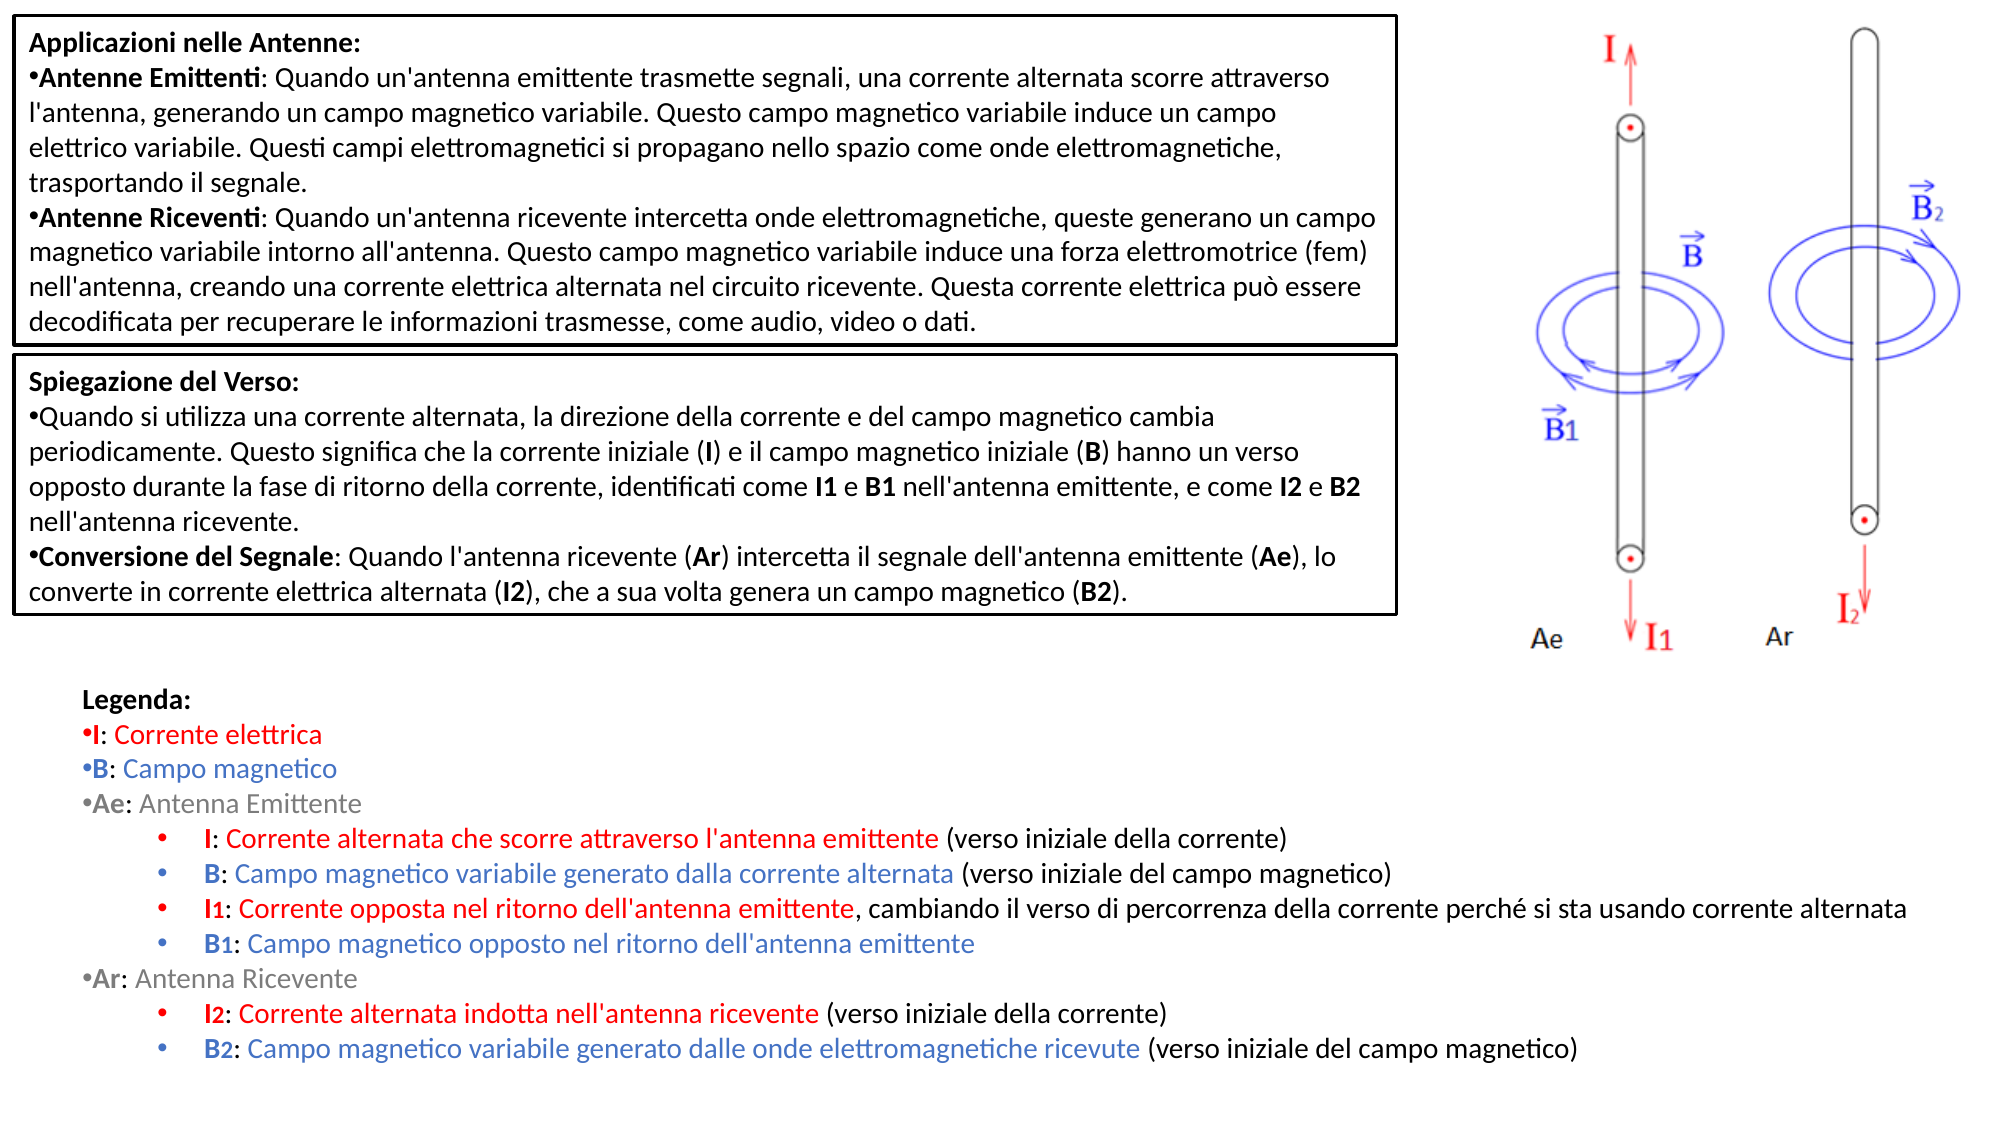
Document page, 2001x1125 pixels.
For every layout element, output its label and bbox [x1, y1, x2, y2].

picture [1526, 15, 1736, 658]
list [0, 0, 2000, 1125]
picture [1758, 15, 1973, 658]
